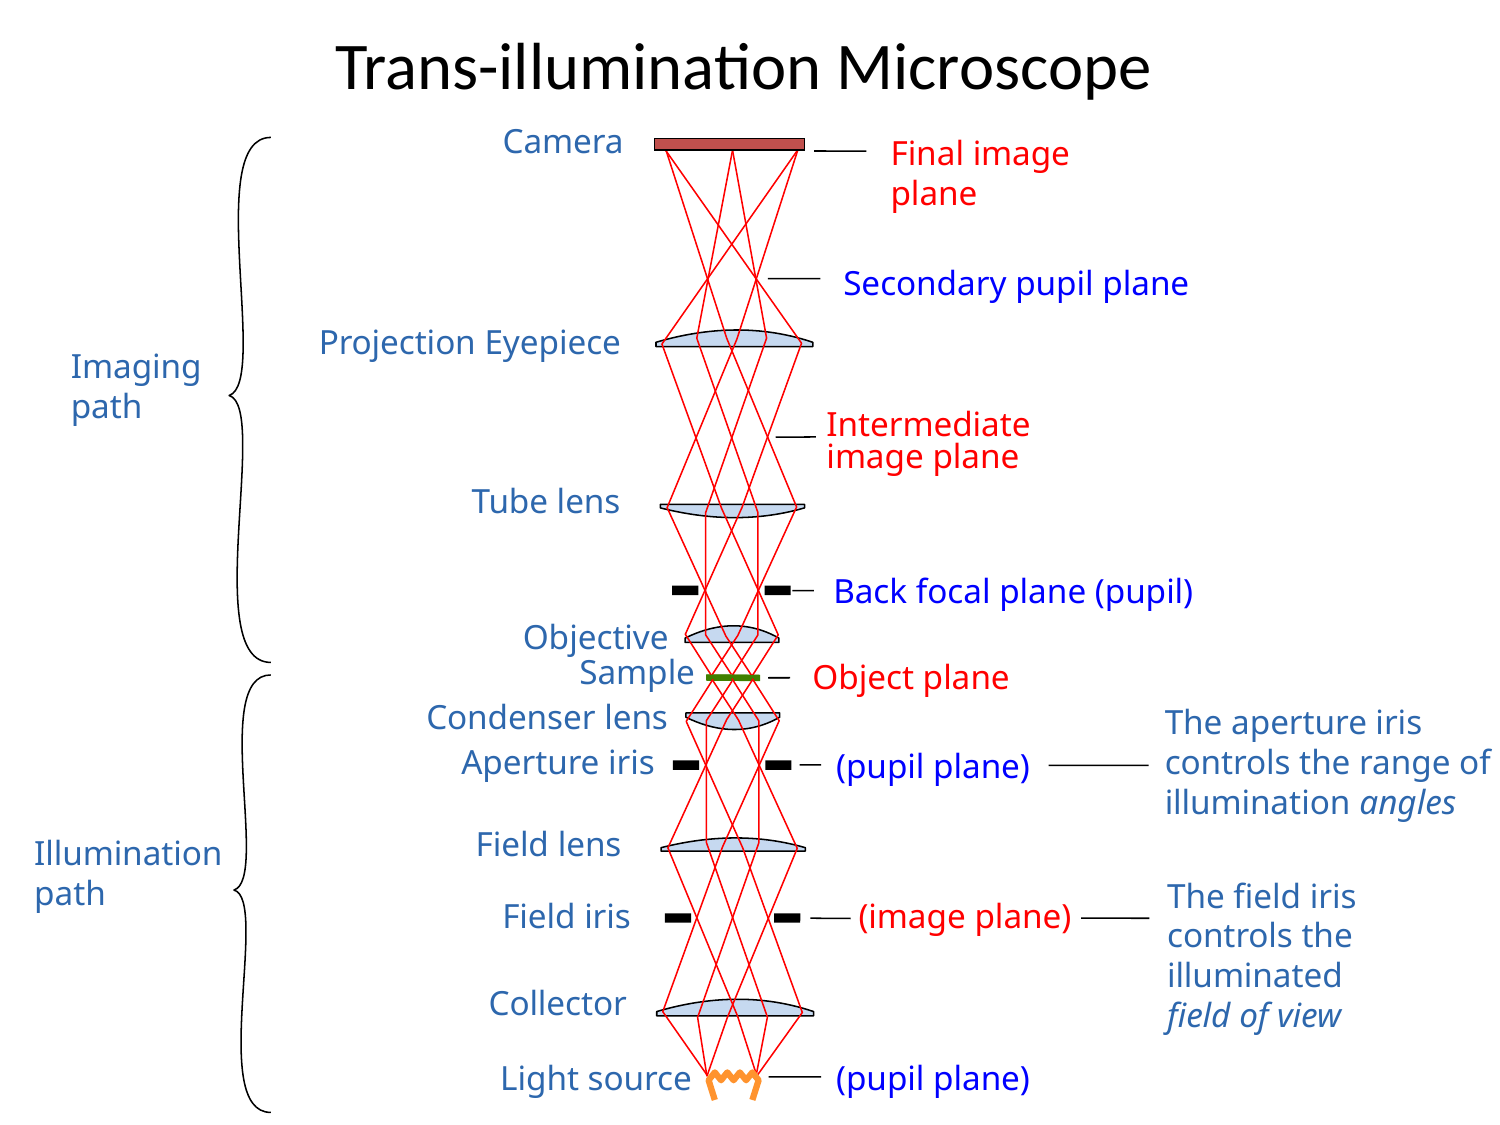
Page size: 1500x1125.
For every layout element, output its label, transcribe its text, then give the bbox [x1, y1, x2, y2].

text_box [229, 137, 271, 663]
text_box Camera [487, 112, 639, 168]
text_box Intermediate image plane [824, 403, 1132, 483]
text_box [654, 138, 821, 673]
text_box Imaging path [55, 337, 217, 432]
title Trans-illumination Microscope [262, 0, 1225, 125]
text_box Sample [564, 664, 649, 673]
text_box Objective [508, 608, 649, 664]
text_box Final image plane [875, 124, 1175, 220]
text_box Object plane [824, 648, 1025, 673]
text_box Back focal plane (pupil) [824, 562, 1209, 618]
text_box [24, 674, 1500, 1113]
text_box Tube lens [456, 472, 636, 528]
text_box Projection Eyepiece [303, 313, 637, 369]
text_box Secondary pupil plane [828, 255, 1225, 310]
